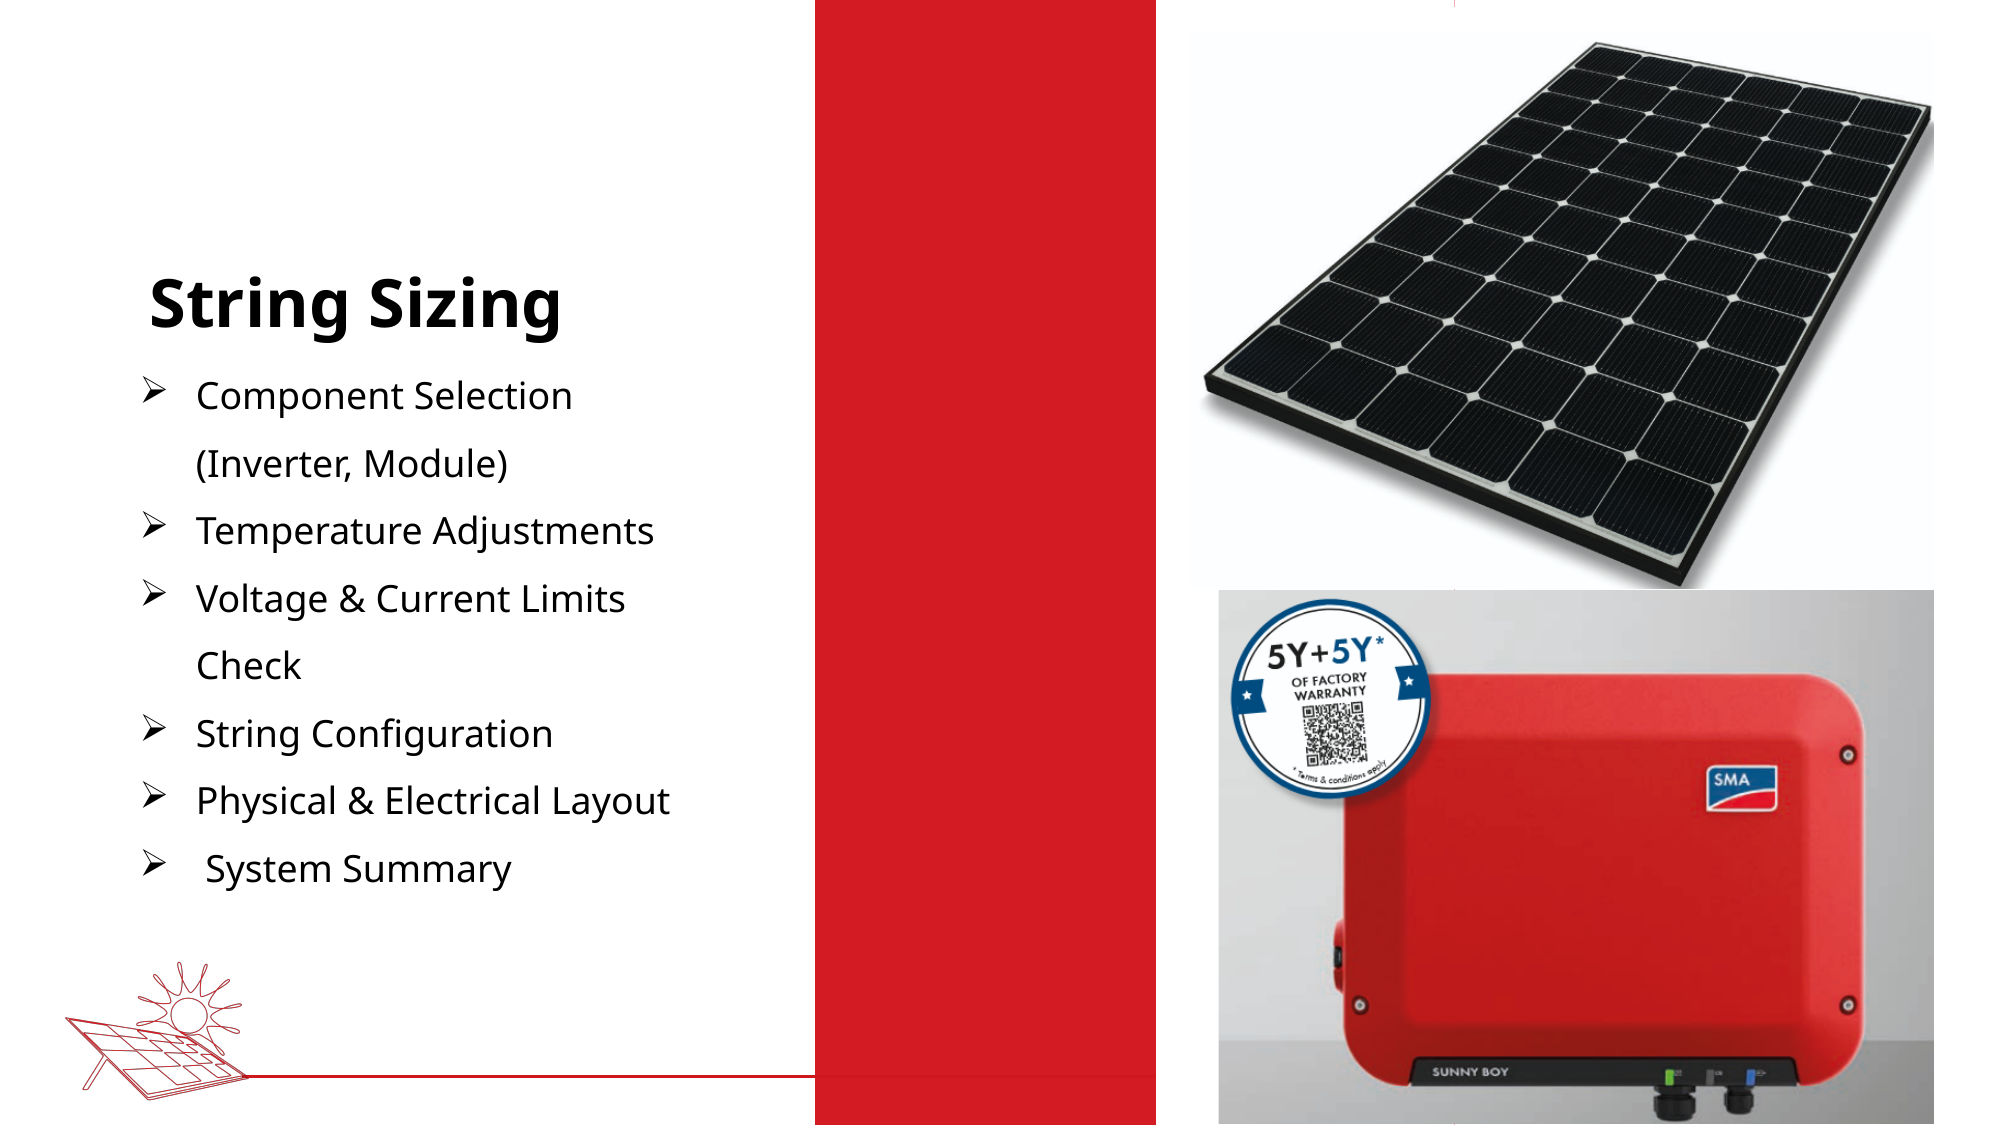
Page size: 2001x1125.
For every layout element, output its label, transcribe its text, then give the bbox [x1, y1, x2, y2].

text_box String Sizing [66, 93, 648, 348]
picture [53, 937, 296, 1125]
text_box Component Selection (Inverter, Module) Temperature Adjustments Voltage & Current Limits Check String Configuration Physical & Electrical Layout System Summary [124, 342, 707, 898]
picture [1155, 0, 1935, 1125]
